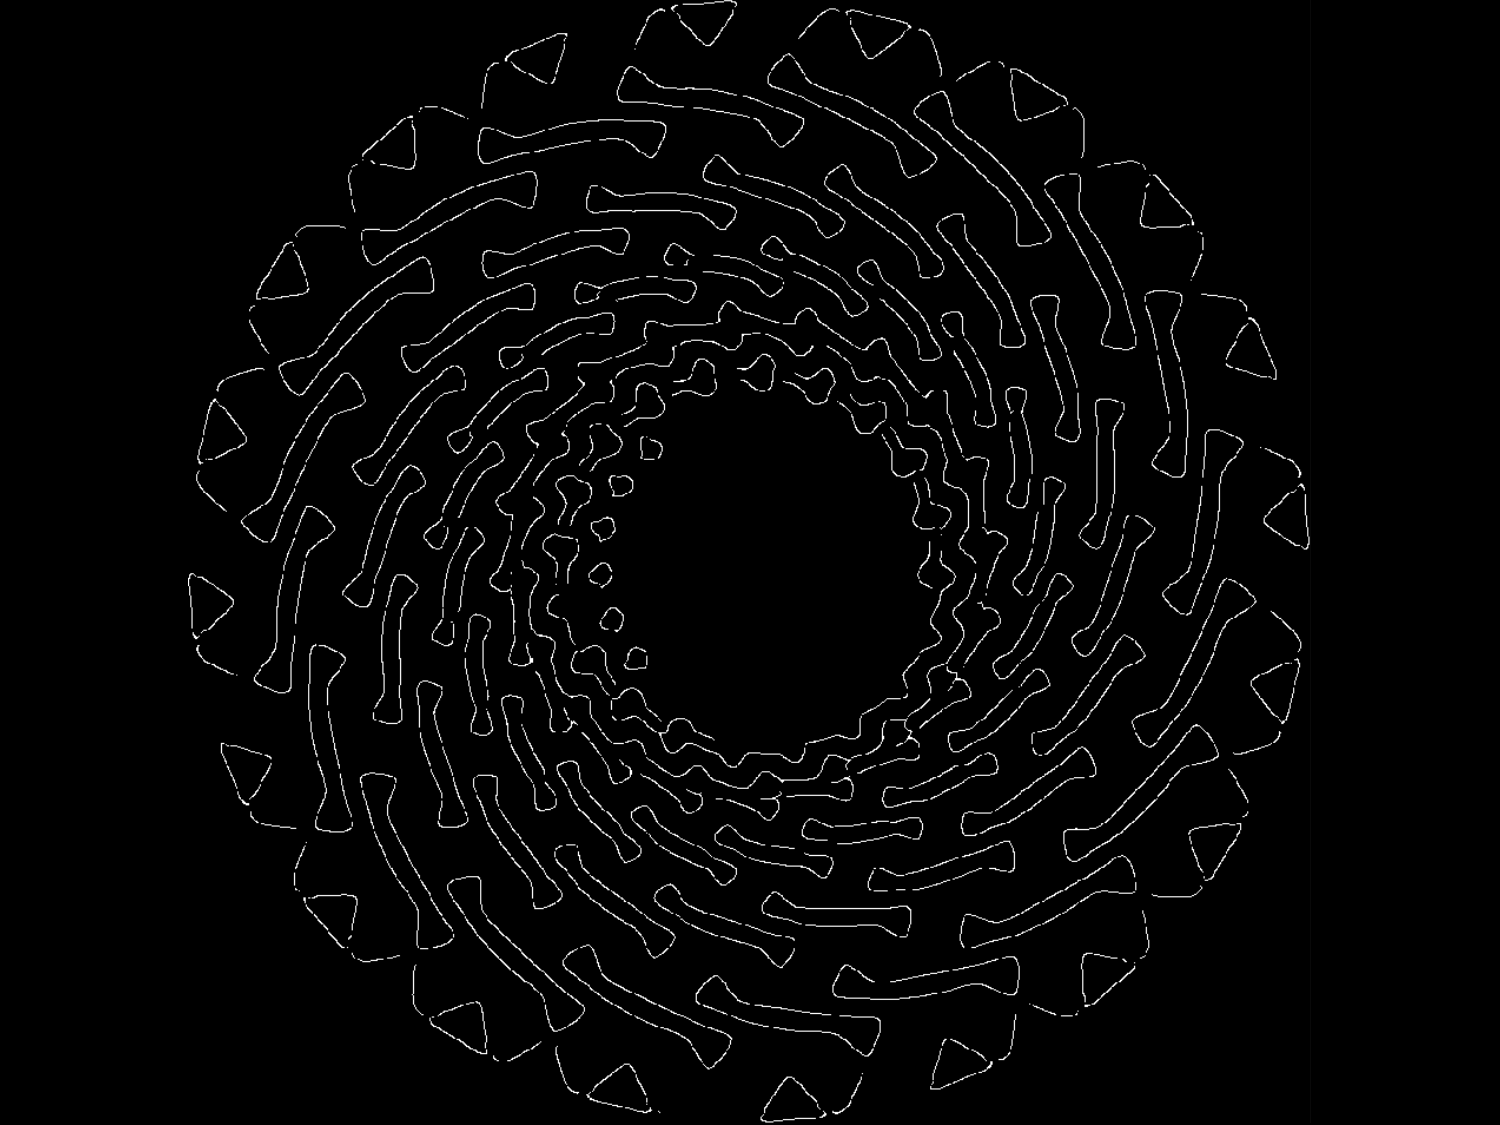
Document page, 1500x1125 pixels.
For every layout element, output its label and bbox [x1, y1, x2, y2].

picture [187, 0, 1311, 1124]
